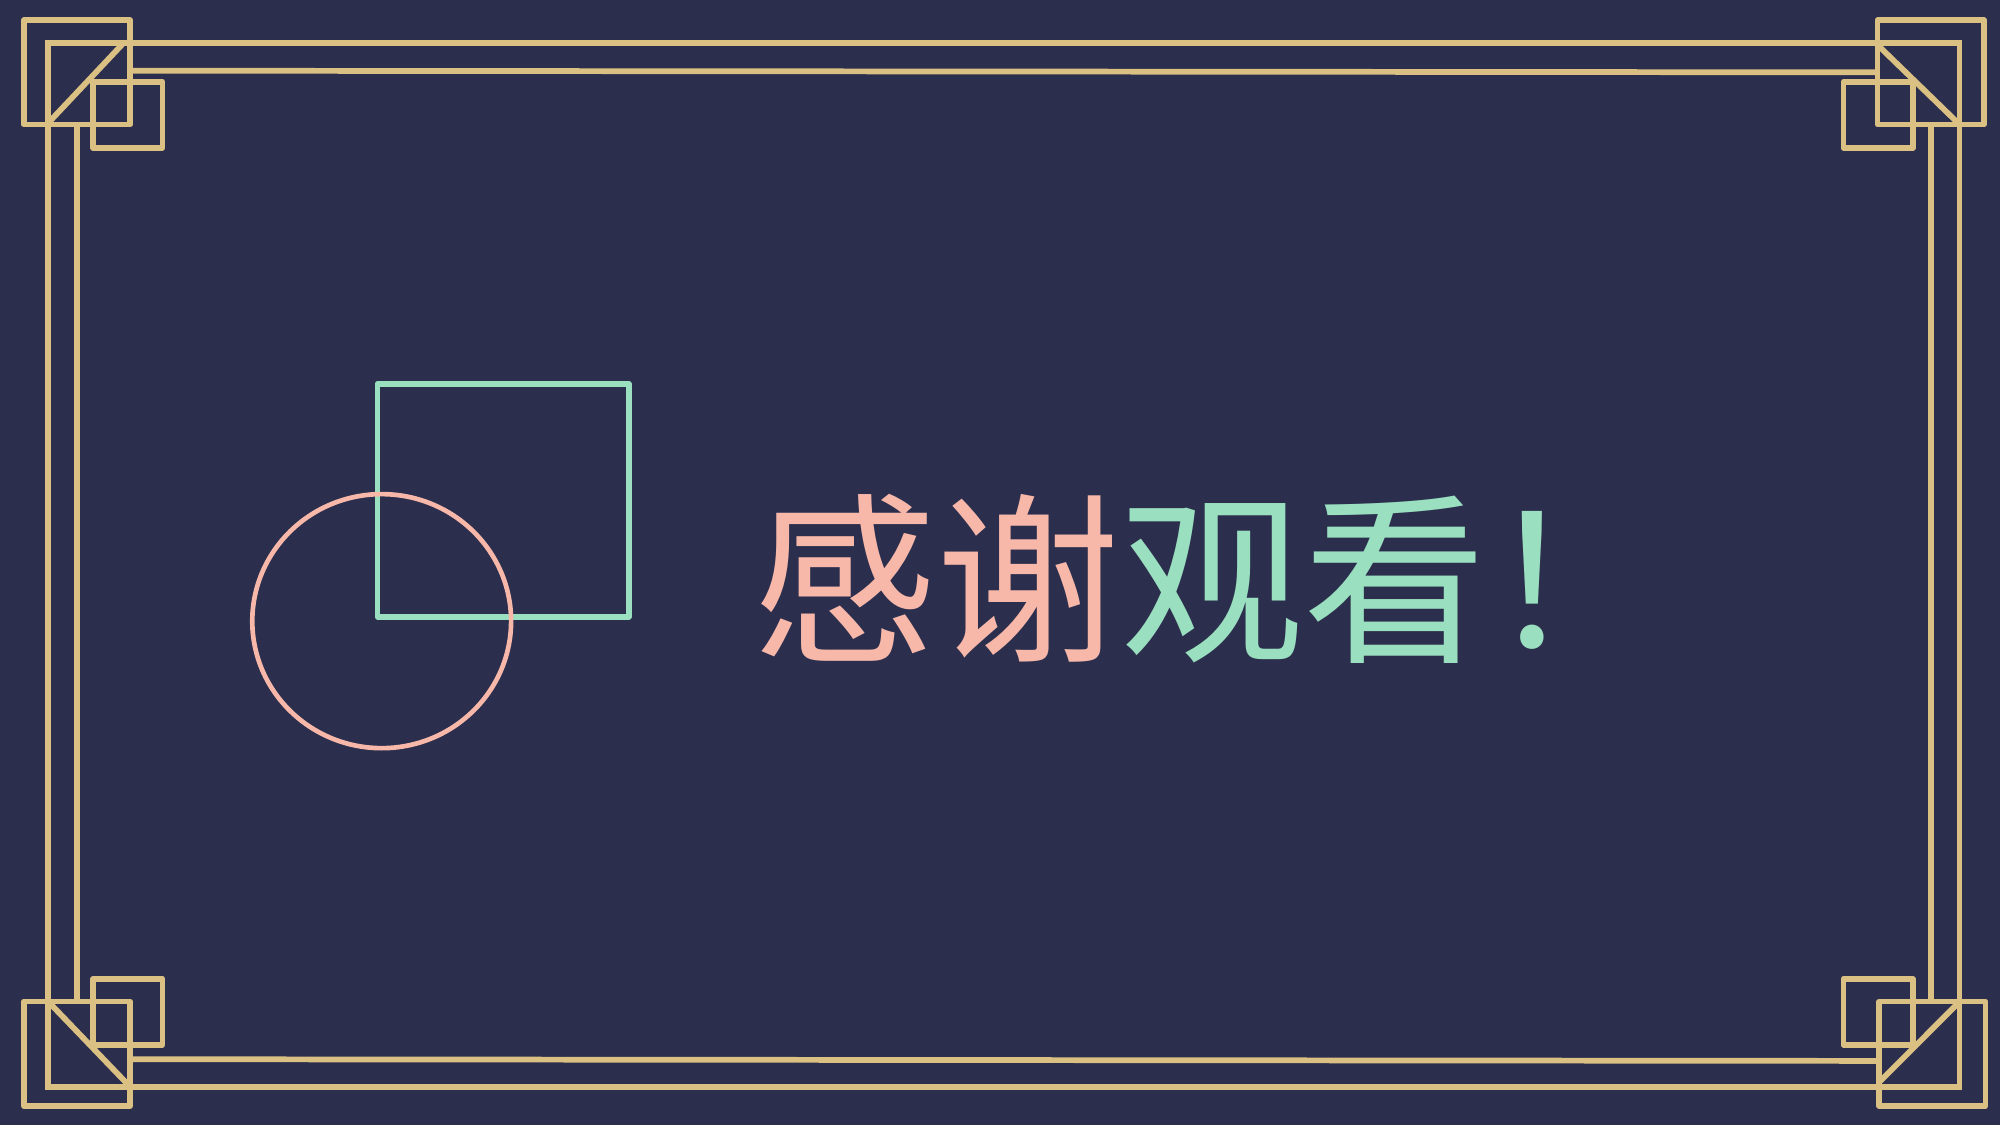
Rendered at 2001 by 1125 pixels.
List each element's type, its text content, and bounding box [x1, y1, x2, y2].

text_box [23, 1001, 131, 1107]
text_box 感谢观看！ [739, 458, 1795, 693]
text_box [48, 1001, 129, 1086]
text_box [1842, 978, 1914, 1046]
text_box [47, 126, 74, 1001]
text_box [48, 42, 124, 124]
text_box [131, 1063, 1878, 1088]
text_box [23, 19, 131, 126]
text_box [1934, 126, 1961, 1001]
text_box [1877, 19, 1985, 126]
text_box [92, 978, 163, 1046]
text_box [251, 493, 513, 750]
text_box [92, 81, 163, 149]
text_box [1842, 81, 1914, 149]
text_box [80, 74, 1928, 1058]
text_box [377, 383, 630, 618]
text_box [1878, 1001, 1986, 1107]
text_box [1875, 42, 1959, 124]
text_box [131, 42, 1875, 69]
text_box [1879, 1001, 1960, 1083]
